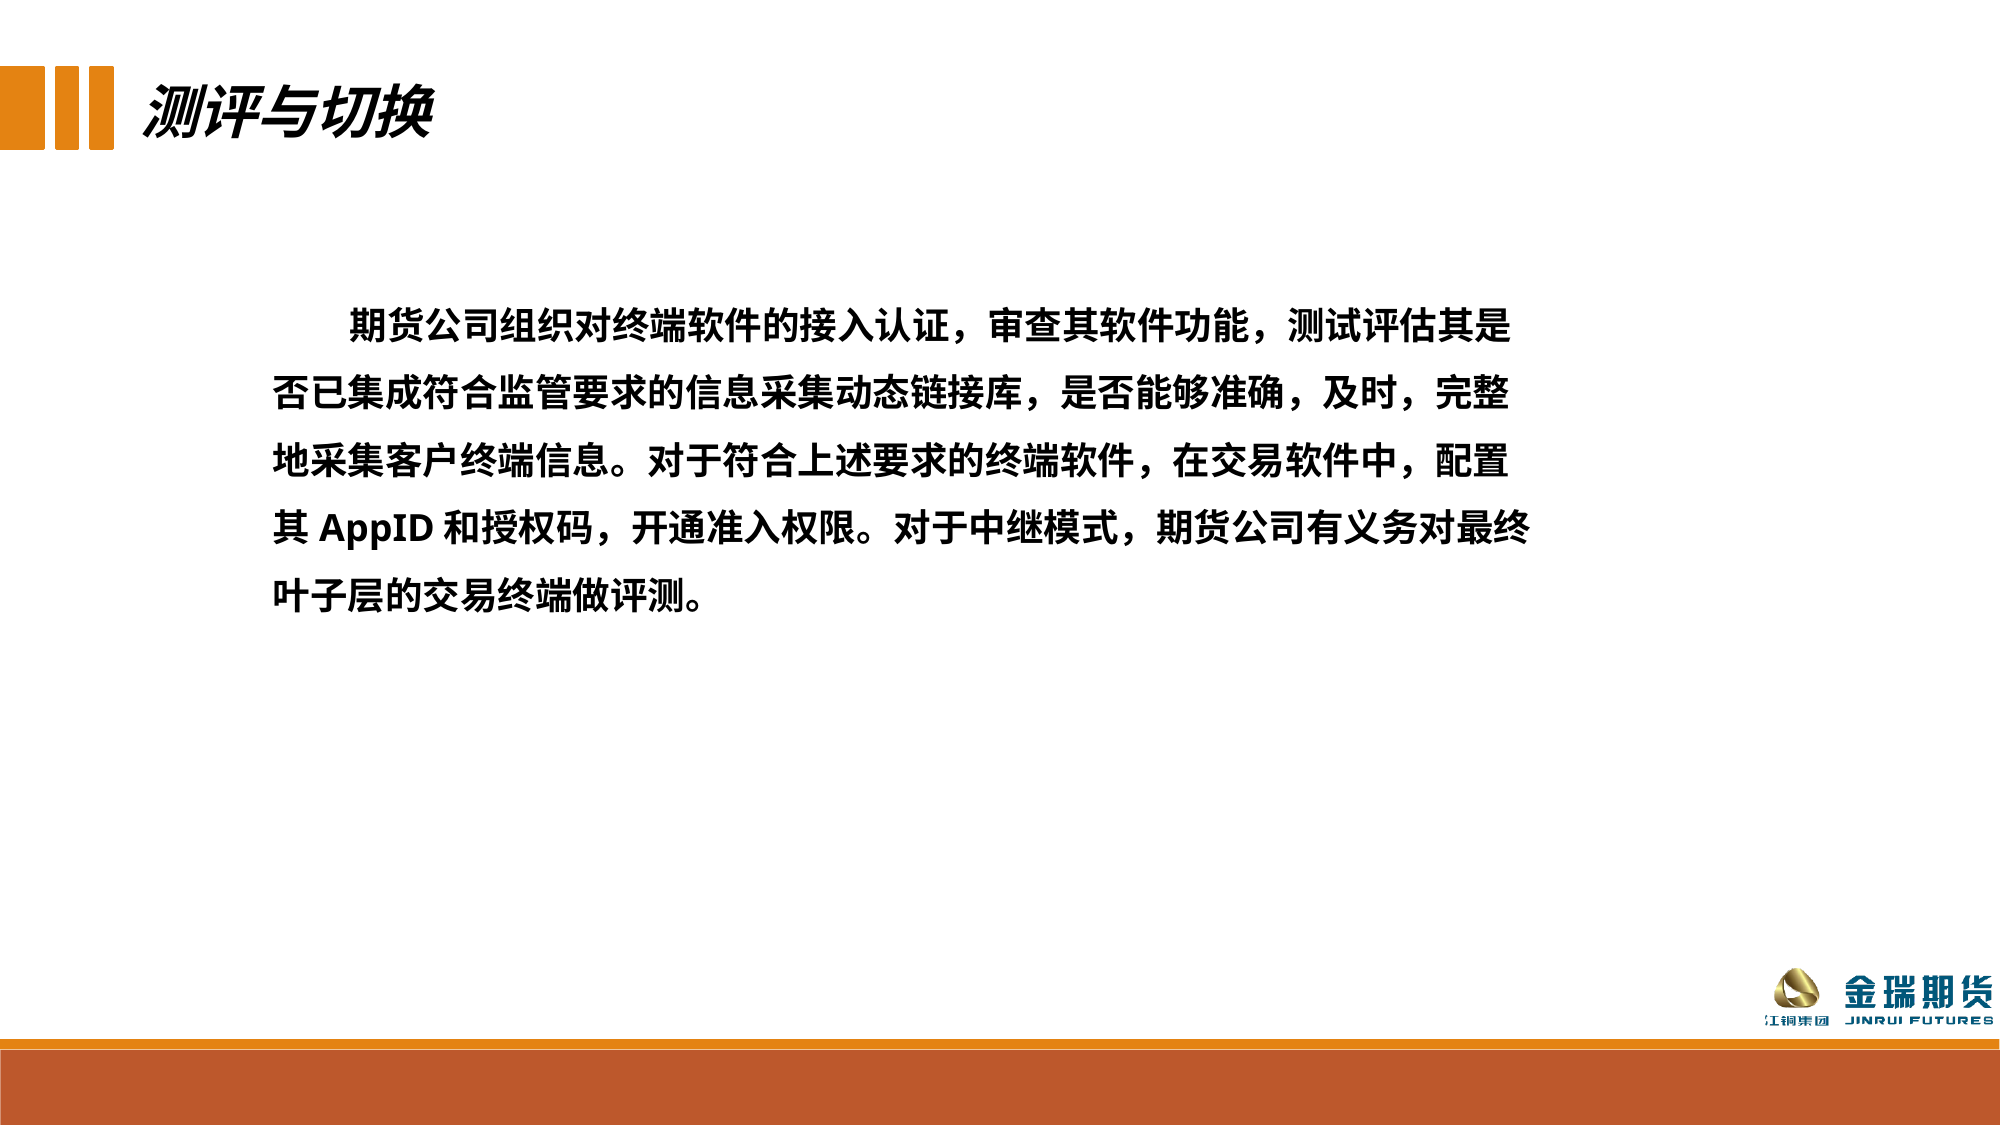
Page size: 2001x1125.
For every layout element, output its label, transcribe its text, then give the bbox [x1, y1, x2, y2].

text_box 期货公司组织对终端软件的接入认证，审查其软件功能，测试评估其是否已集成符合监管要求的信息采集动态链接库，是否能够准确，及时，完整地采集客户终端信息。对于符合上述要求的终端软件，在交易软件中，配置其AppID和授权码，开通准入权限。对于中继模式，期货公司有义务对最终叶子层的交易终端做评测。 [257, 272, 1549, 625]
picture [1754, 957, 2000, 1042]
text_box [0, 66, 910, 154]
